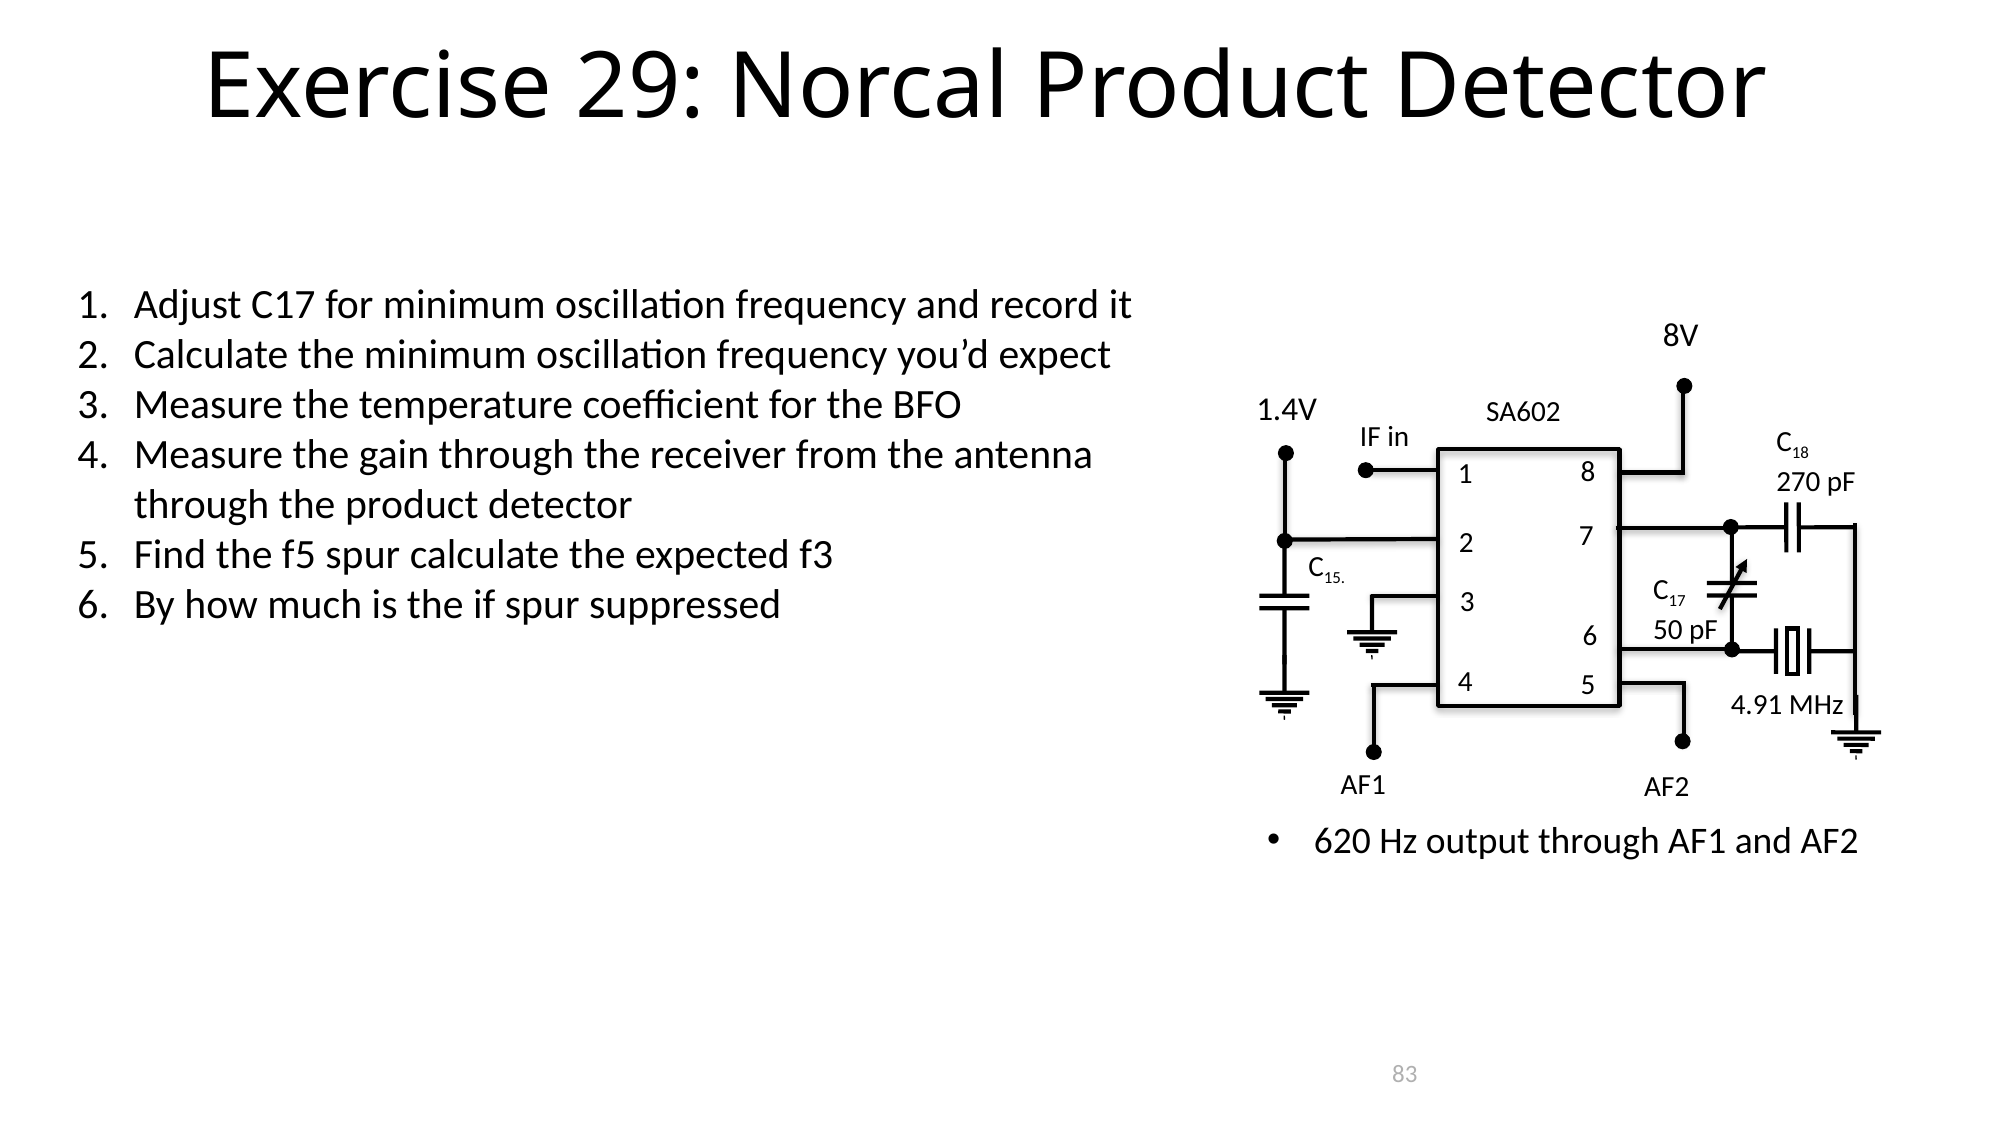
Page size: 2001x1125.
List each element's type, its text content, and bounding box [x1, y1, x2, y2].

text_box Adjust C17 for minimum oscillation frequency and record it Calculate the minimum oscillation frequency you’d expect Measure the temperature coefficient for the BFO Measure the gain through the receiver from the antenna through the product detector Find the f5 spur calculate the expected f3 By how much is the if spur suppressed [69, 269, 1178, 1073]
text_box Exercise 29: Norcal Product Detector [82, 25, 1890, 136]
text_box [1248, 305, 1962, 870]
slide_number 83 [1074, 738, 1425, 1125]
